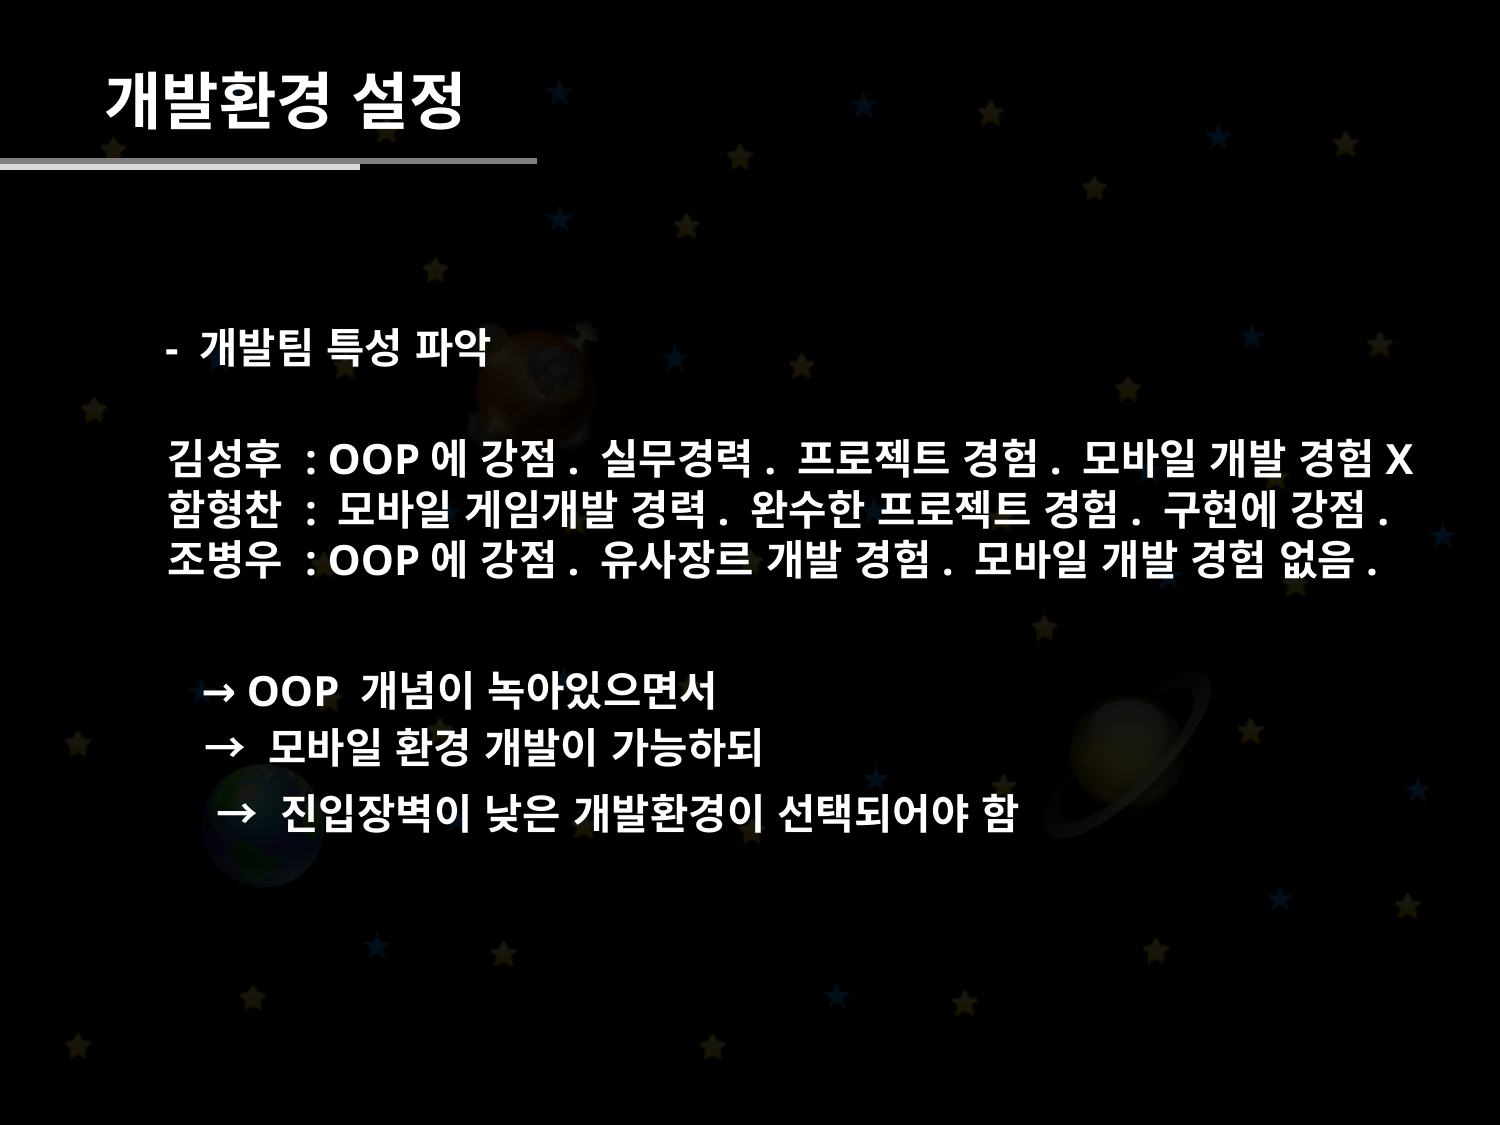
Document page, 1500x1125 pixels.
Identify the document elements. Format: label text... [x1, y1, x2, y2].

text_box → OOP 개념이 녹아있으면서 [186, 656, 734, 722]
text_box → 모바일 환경 개발이 가능하되 [189, 714, 781, 780]
text_box → 진입장벽이 낮은 개발환경이 선택되어야 함 [201, 780, 1036, 846]
text_box 개발환경 설정 [89, 54, 482, 145]
text_box 김성후 : OOP에 강점. 실무경력. 프로젝트 경험. 모바일 개발 경험X 함형찬 : 모바일 게임개발 경력. 완수한 프로젝트 경험. 구현에 강점. 조병우 : OOP에 강점. 유사장르 개발 경험. 모바일 개발 경험 없음. [152, 425, 1429, 591]
text_box - 개발팀 특성 파악 [150, 314, 508, 380]
